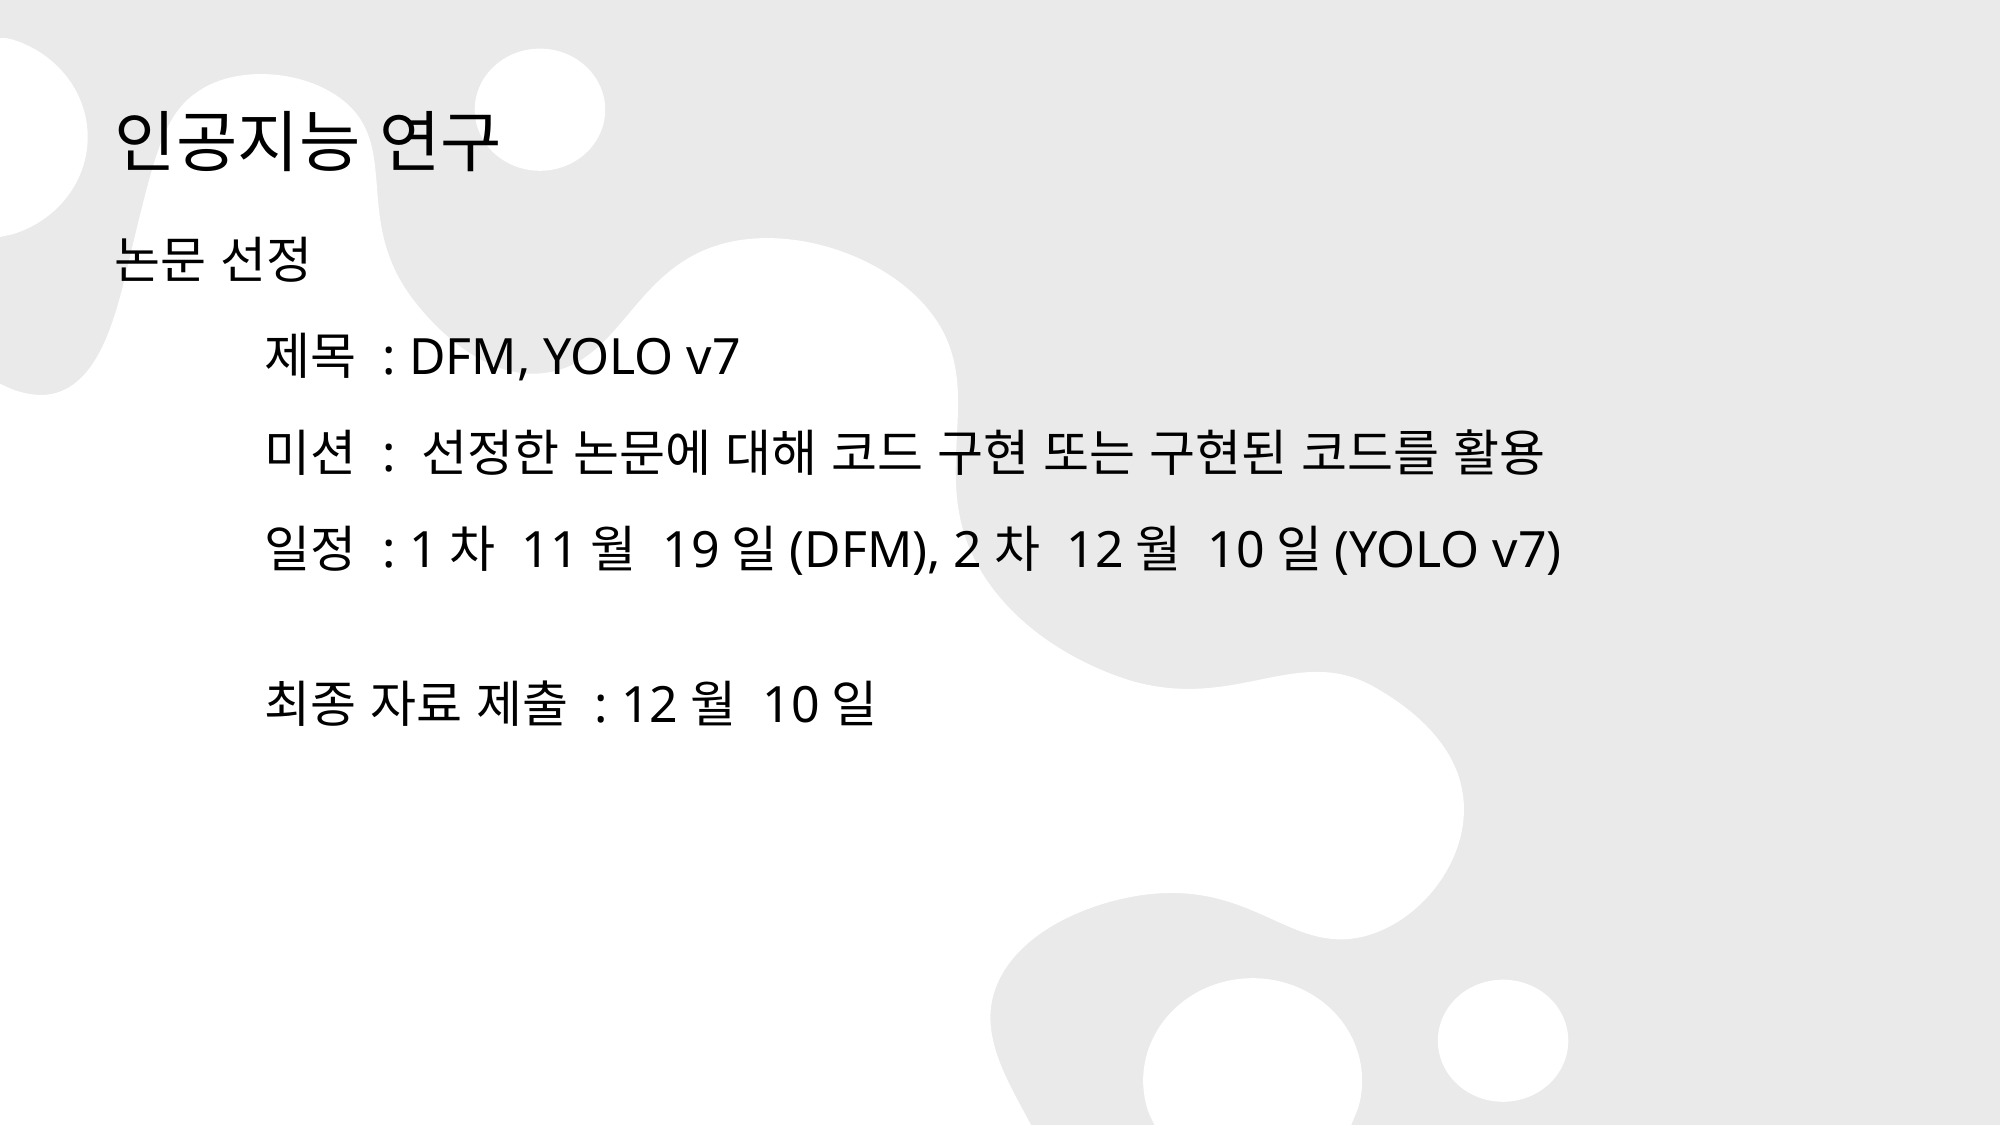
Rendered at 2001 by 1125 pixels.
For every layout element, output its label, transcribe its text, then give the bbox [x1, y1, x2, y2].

text_box 미션 : 선정한 논문에 대해 코드 구현 또는 구현된 코드를 활용 [99, 402, 1900, 499]
text_box 논문 선정 [99, 210, 1900, 306]
title 인공지능 연구 [99, 91, 1900, 188]
text_box 최종 자료 제출 : 12월 10일 [99, 596, 1900, 809]
text_box 일정 : 1차 11월 19일(DFM), 2차 12월 10일(YOLO v7) [99, 499, 1900, 596]
text_box 제목 : DFM, YOLO v7 [99, 306, 1900, 402]
